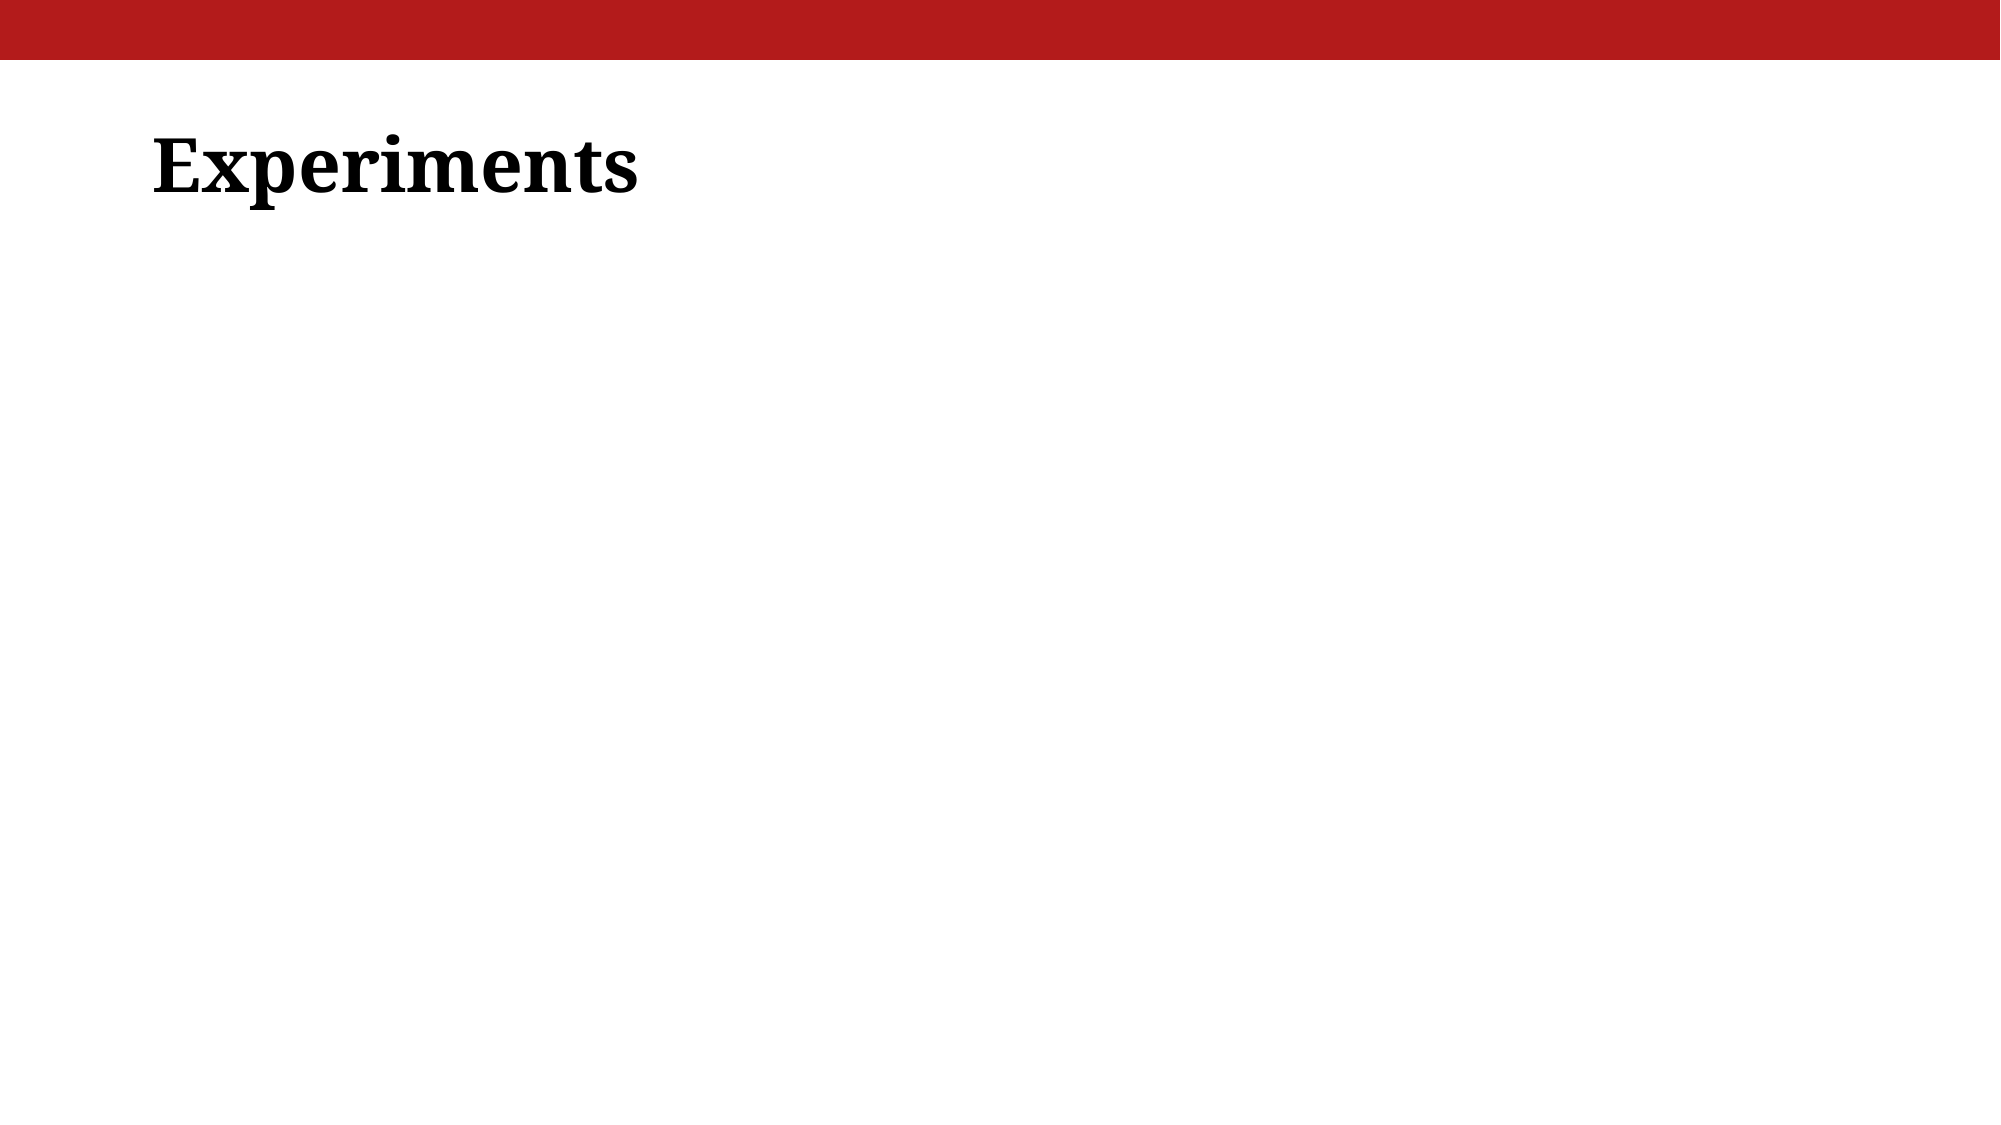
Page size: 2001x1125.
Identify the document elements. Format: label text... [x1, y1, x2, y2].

title Experiments [137, 59, 1863, 278]
